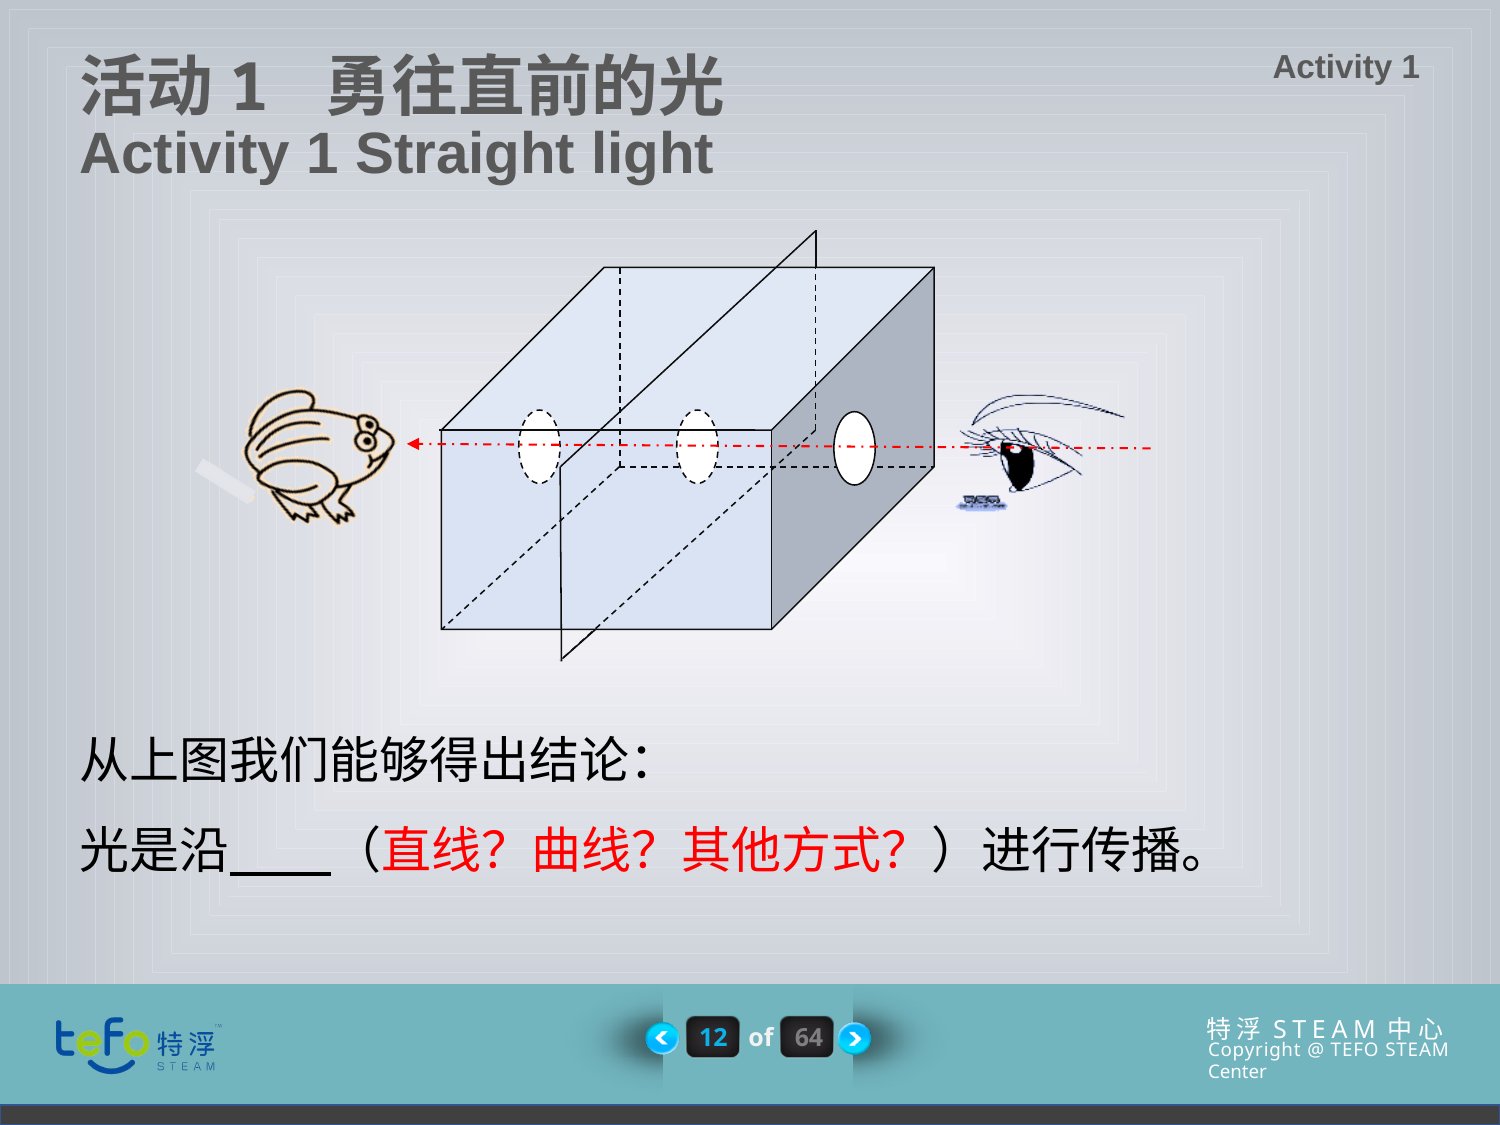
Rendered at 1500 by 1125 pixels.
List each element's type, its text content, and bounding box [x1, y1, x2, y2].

text_box of [744, 1014, 777, 1059]
text_box [0, 1104, 1500, 1125]
text_box 特浮STEAM中心 [1191, 1006, 1500, 1052]
text_box Copyright @ TEFO STEAM Center [1193, 1030, 1500, 1090]
text_box [0, 984, 1500, 1104]
text_box Activity 1 [1075, 38, 1435, 179]
text_box 活动1 勇往直前的光 [64, 0, 1002, 139]
picture [550, 978, 680, 1097]
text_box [223, 230, 1151, 662]
picture [777, 981, 967, 1100]
text_box Activity 1 Straight light [64, 73, 1067, 193]
picture [683, 1012, 744, 1062]
picture [53, 1015, 224, 1076]
text_box 从上图我们能够得出结论： 光是沿 （直线？曲线？其他方式？）进行传播。 [64, 686, 1436, 891]
